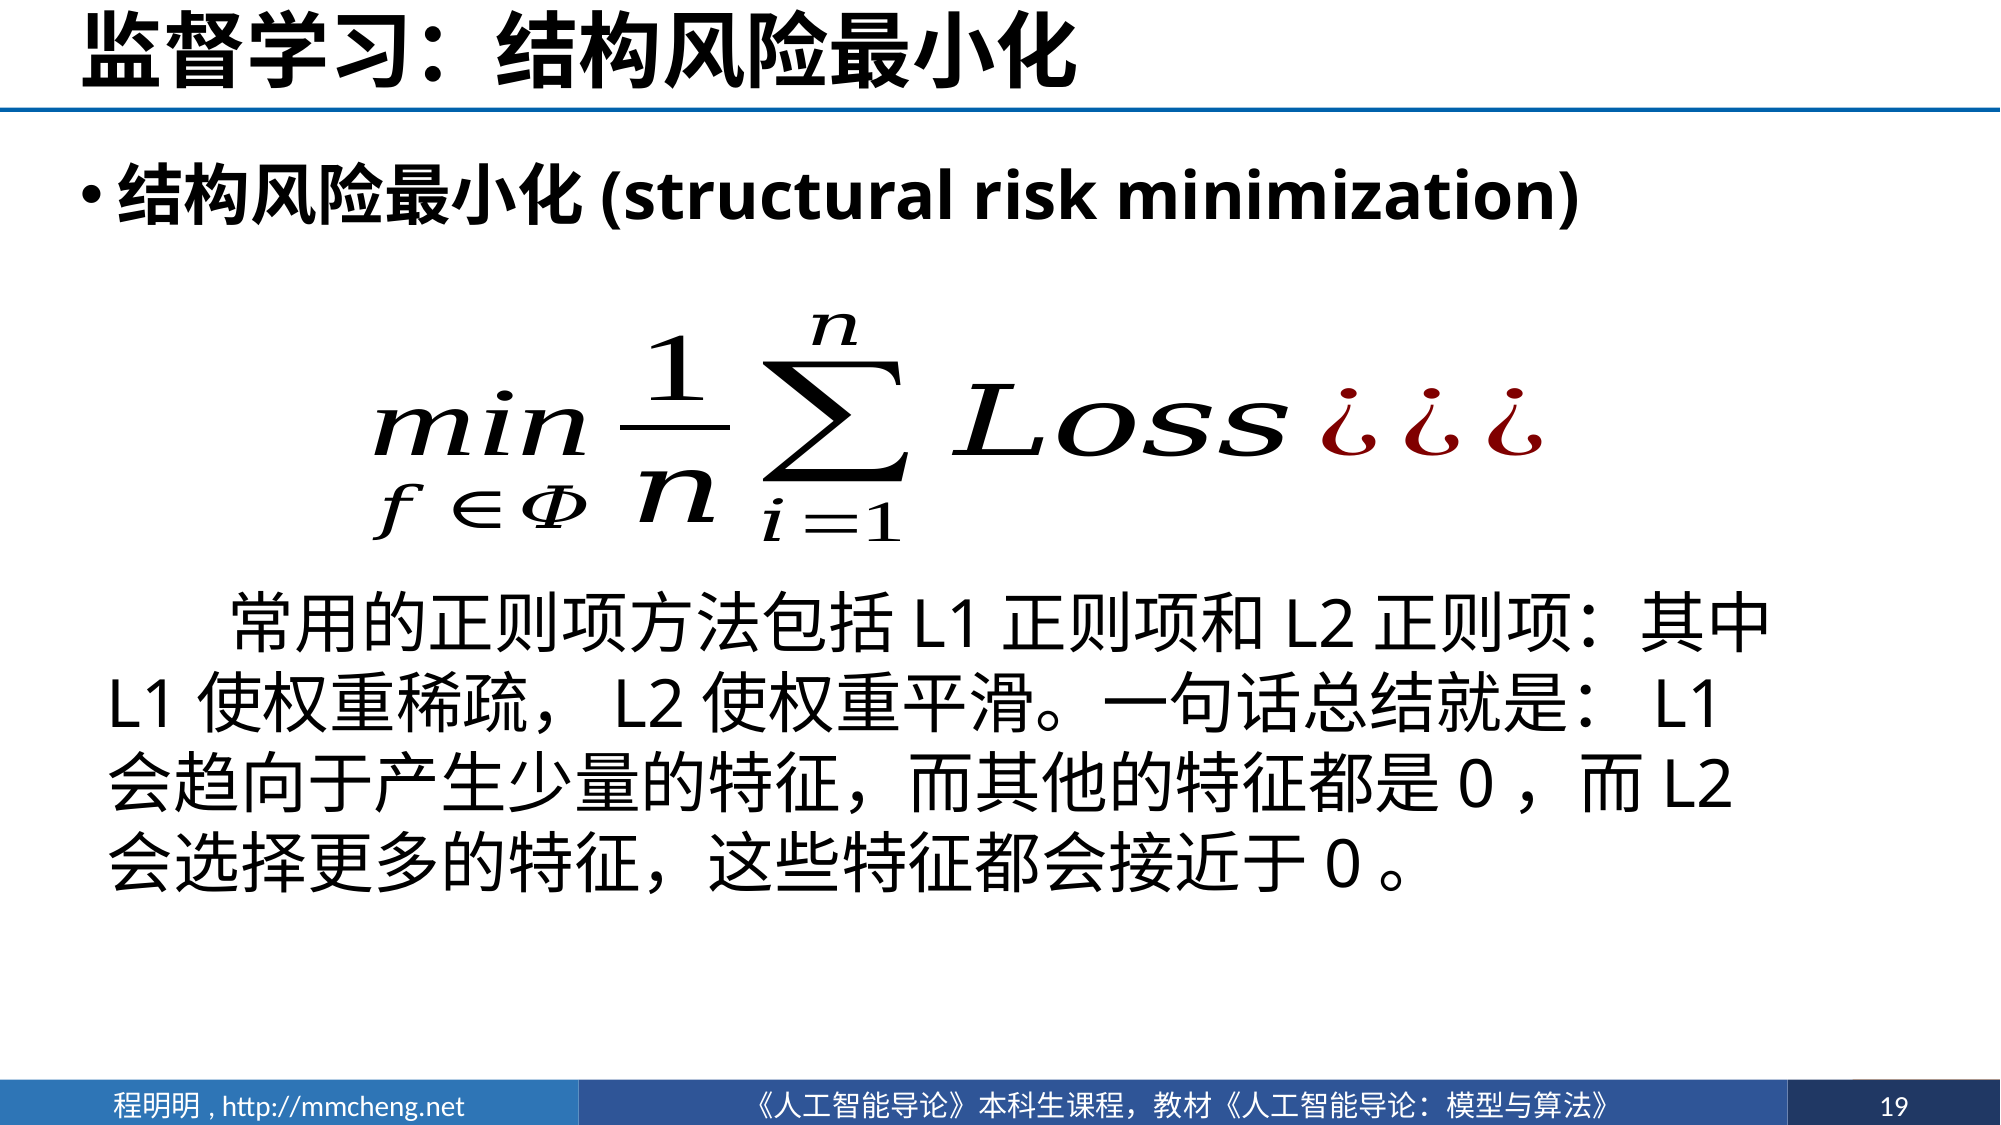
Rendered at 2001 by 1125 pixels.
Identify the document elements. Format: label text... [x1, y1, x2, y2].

list 结构风险最小化(structural risk minimization) [64, 129, 1928, 1078]
title 监督学习：结构风险最小化 [64, 0, 2000, 110]
text_box 常用的正则项方法包括L1正则项和L2正则项：其中L1使权重稀疏，L2使权重平滑。一句话总结就是：L1会趋向于产生少量的特征，而其他的特征都是0，而L2会选择更多的特征，这些特征都会接近于0。 [92, 573, 1808, 909]
